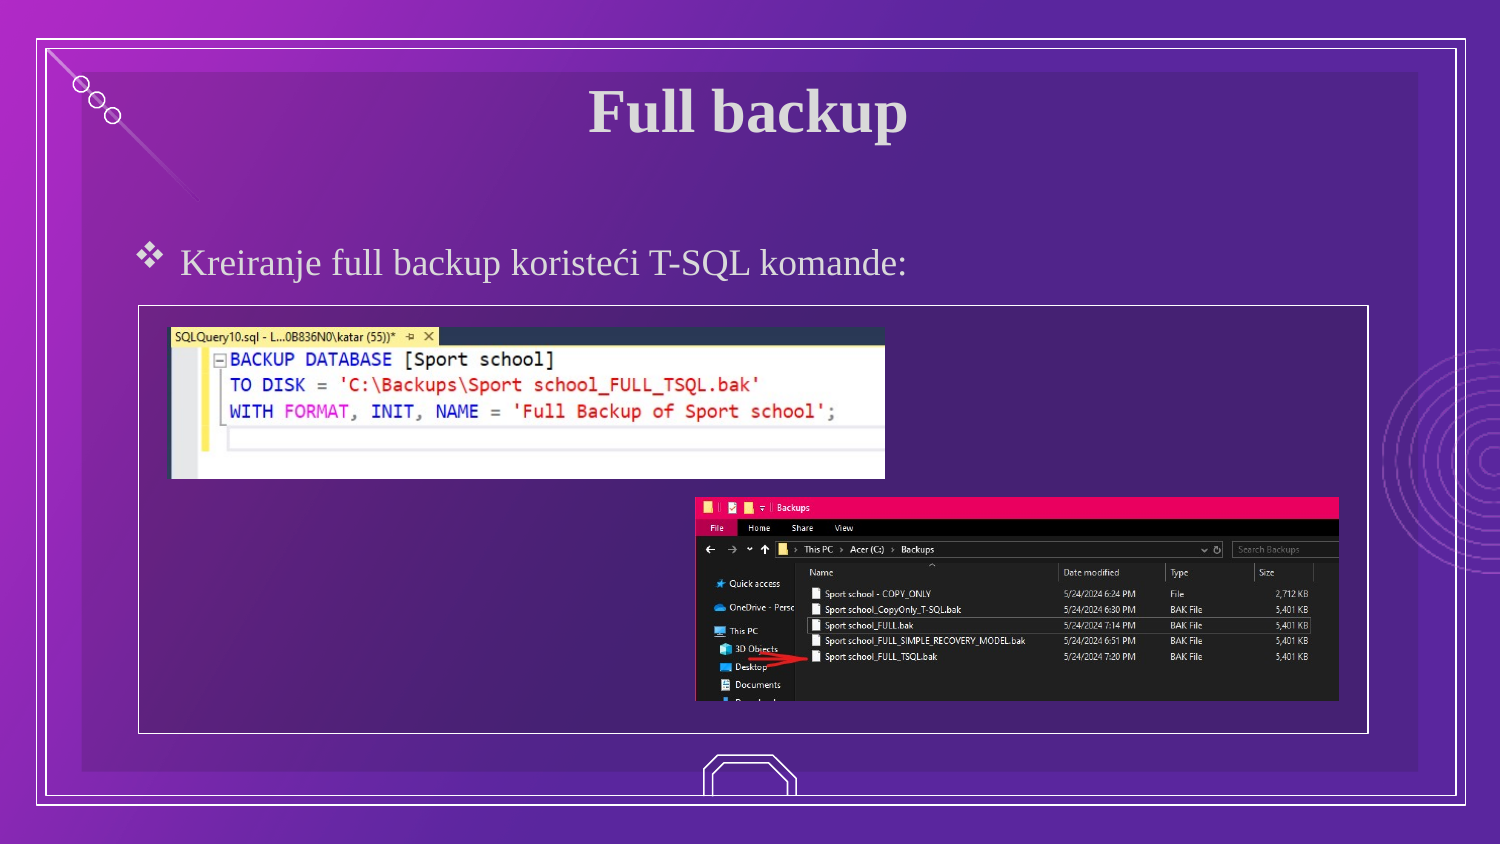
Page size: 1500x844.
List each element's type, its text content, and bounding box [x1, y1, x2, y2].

picture [37, 40, 1465, 348]
picture [0, 0, 1500, 844]
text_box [703, 754, 797, 797]
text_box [69, 72, 125, 128]
text_box Kreiranje full backup koristeći T-SQL komande: [118, 219, 1382, 306]
title Full backup [9, 50, 1339, 182]
text_box [138, 306, 1368, 734]
